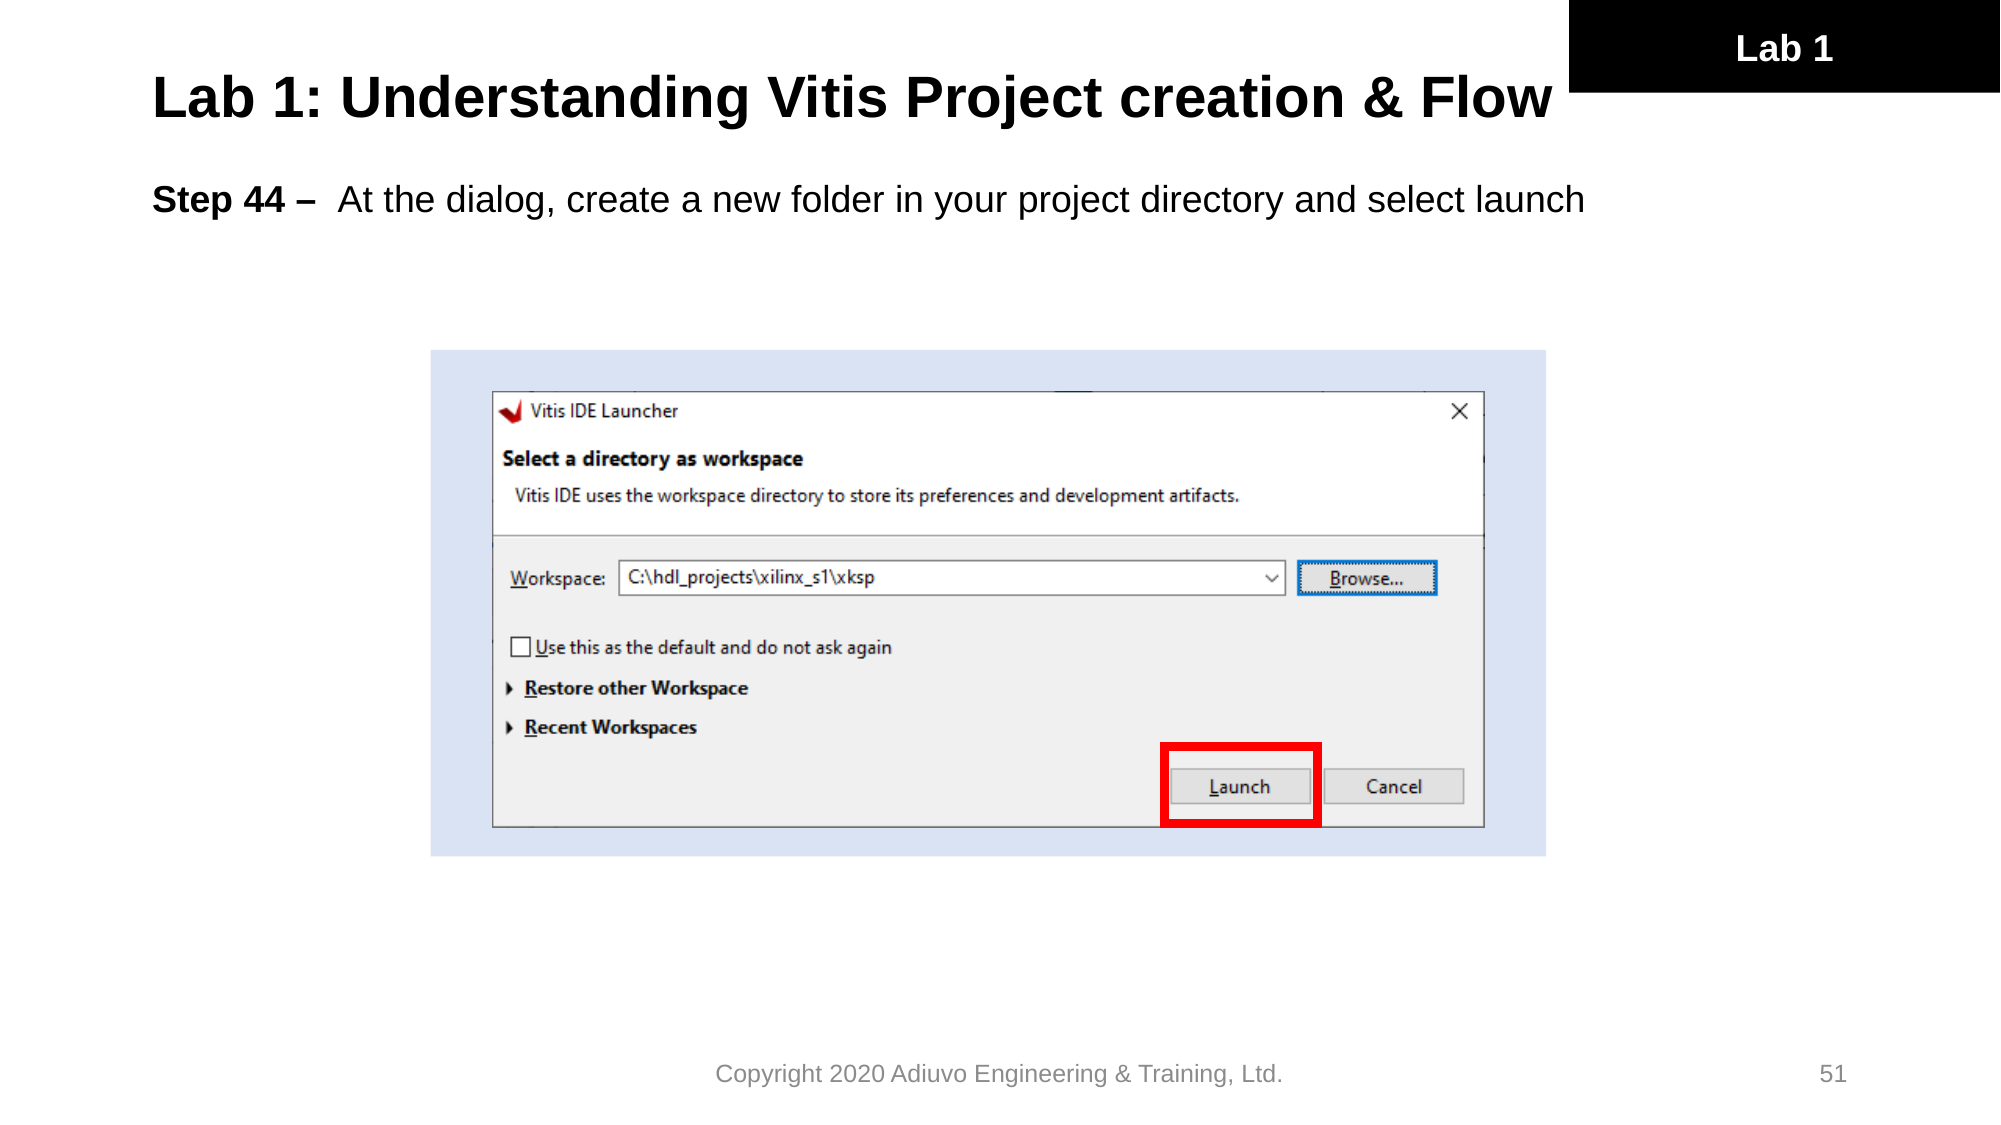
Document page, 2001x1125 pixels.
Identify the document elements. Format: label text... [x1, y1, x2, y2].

title Lab 1: Understanding Vitis Project creation & Flow [137, 59, 1863, 153]
footer Copyright 2020 Adiuvo Engineering & Training, Ltd. [662, 1042, 1338, 1103]
text_box Lab 1 [1568, 0, 2000, 94]
picture [492, 391, 1485, 828]
text_box Step 44 – At the dialog, create a new folder in your project directory and select launch [137, 167, 1863, 273]
text_box [430, 349, 1547, 857]
slide_number 51 [1412, 1042, 1863, 1103]
